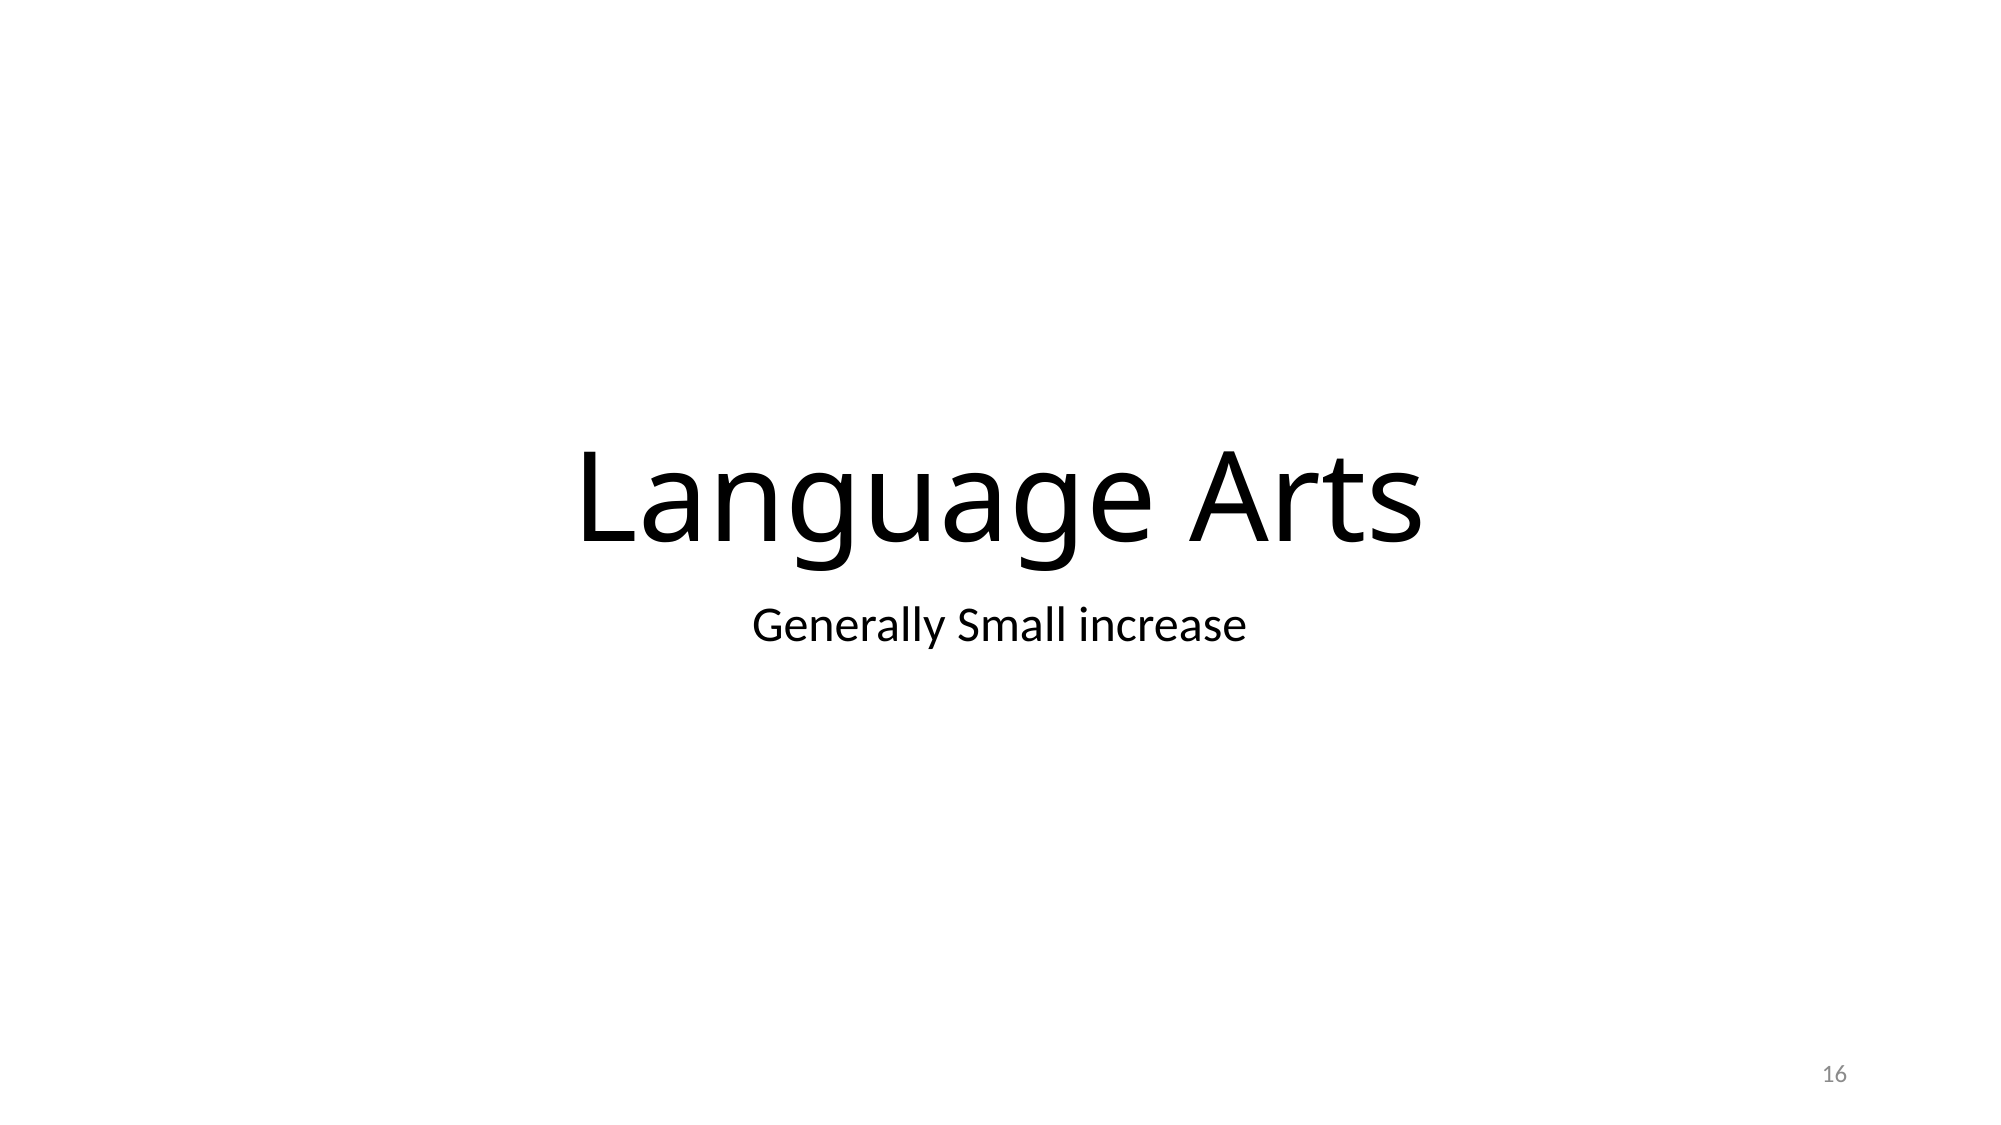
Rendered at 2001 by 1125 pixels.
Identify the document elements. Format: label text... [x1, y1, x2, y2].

title Language Arts [249, 184, 1750, 576]
slide_number 16 [1412, 1042, 1863, 1103]
subtitle Generally Small increase [249, 590, 1750, 863]
